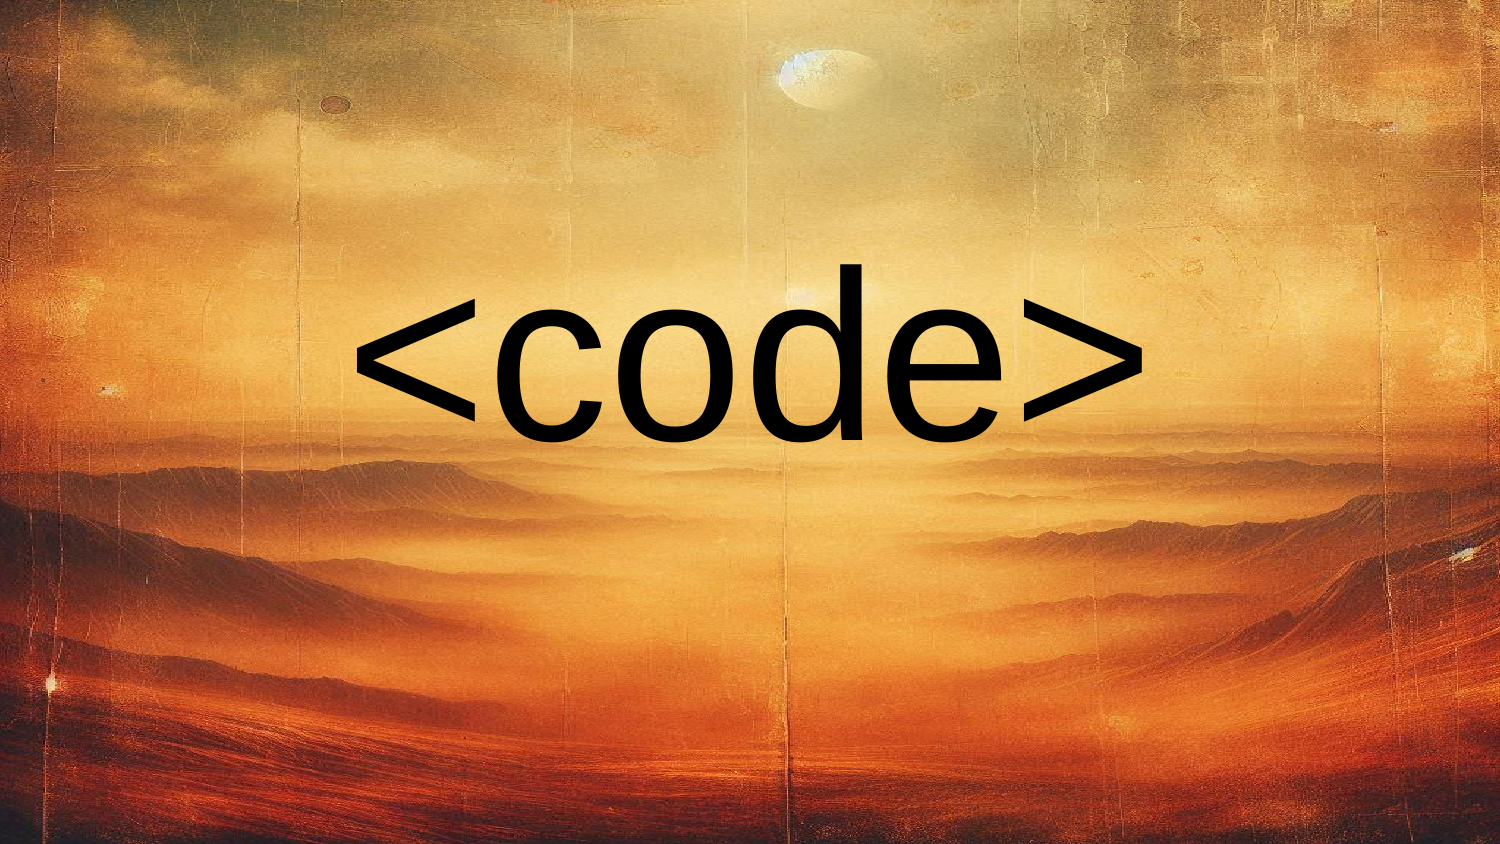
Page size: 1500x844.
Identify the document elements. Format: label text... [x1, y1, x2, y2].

picture [0, 0, 1500, 844]
title <code> [51, 181, 1449, 504]
